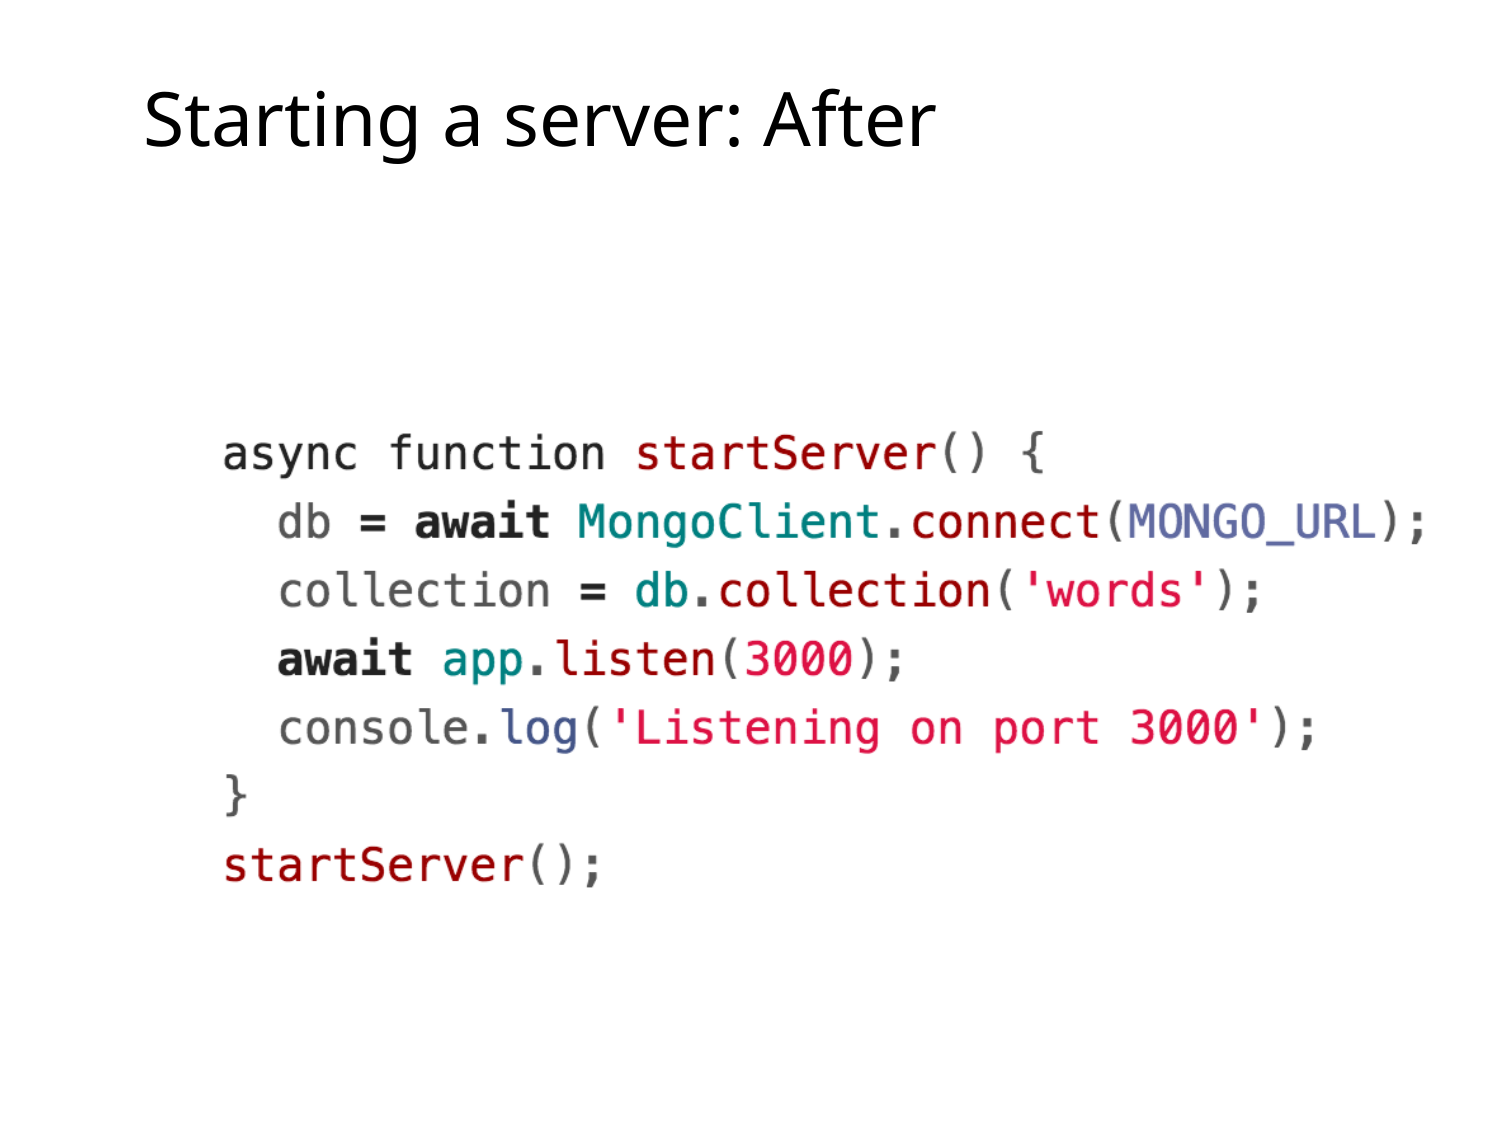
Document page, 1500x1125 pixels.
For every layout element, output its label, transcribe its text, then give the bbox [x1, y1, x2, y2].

picture [199, 421, 1459, 933]
text_box Starting a server: After [128, 56, 1372, 183]
